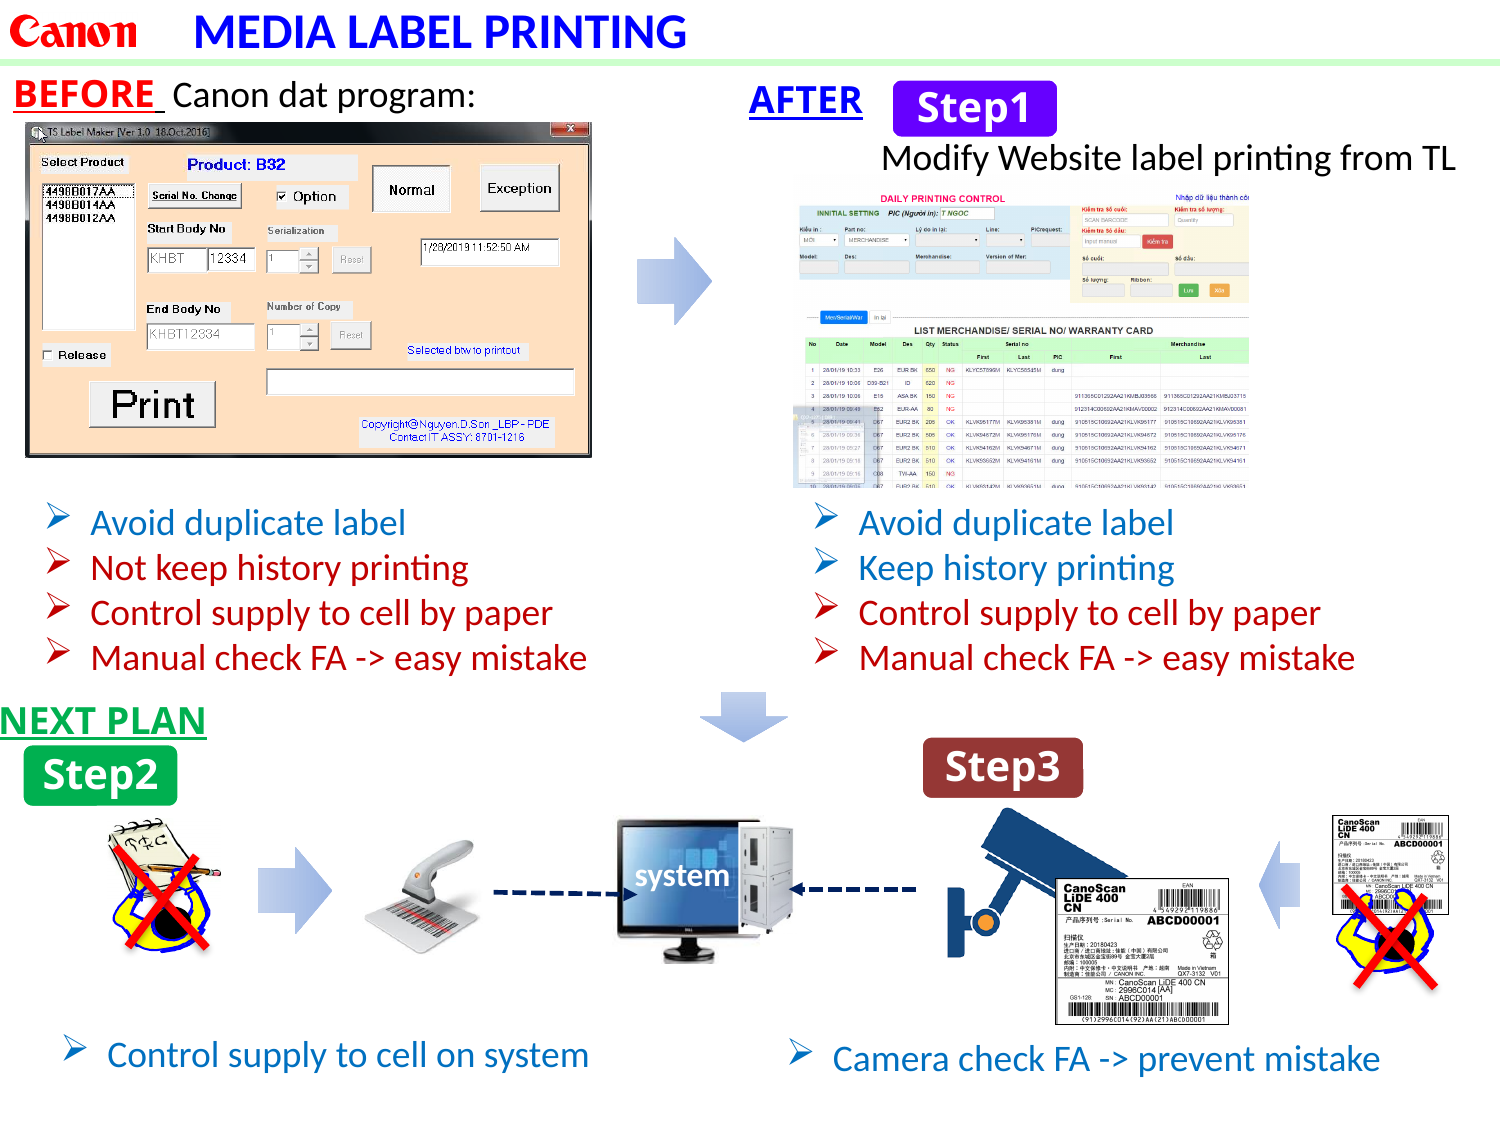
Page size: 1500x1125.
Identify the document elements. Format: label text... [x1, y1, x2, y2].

text_box MEDIA LABEL PRINTING [192, 0, 688, 59]
text_box Canon dat program: [157, 62, 492, 121]
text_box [115, 846, 207, 949]
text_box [890, 78, 1060, 139]
text_box BEFORE [0, 62, 157, 123]
text_box Modify Website label printing from TL [865, 125, 1472, 186]
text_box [493, 891, 638, 895]
text_box Control supply to cell on system [45, 1022, 606, 1083]
text_box NEXT PLAN [0, 689, 223, 750]
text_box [937, 805, 1229, 1026]
text_box [697, 689, 790, 745]
picture [793, 174, 1249, 488]
text_box Avoid duplicate label Not keep history printing Control supply to cell by paper Manual check FA -> easy mistake [28, 490, 603, 686]
picture [358, 835, 483, 960]
picture [9, 12, 138, 50]
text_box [21, 743, 180, 809]
text_box [255, 844, 335, 937]
picture [107, 817, 222, 899]
text_box Avoid duplicate label Keep history printing Control supply to cell by paper Manual check FA -> easy mistake [796, 490, 1371, 686]
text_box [1331, 815, 1449, 988]
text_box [920, 735, 1086, 801]
text_box Camera check FA -> prevent mistake [771, 1026, 1397, 1087]
text_box [1256, 839, 1303, 931]
text_box [635, 235, 715, 327]
text_box AFTER [734, 69, 878, 129]
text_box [612, 815, 797, 964]
picture [25, 122, 592, 458]
